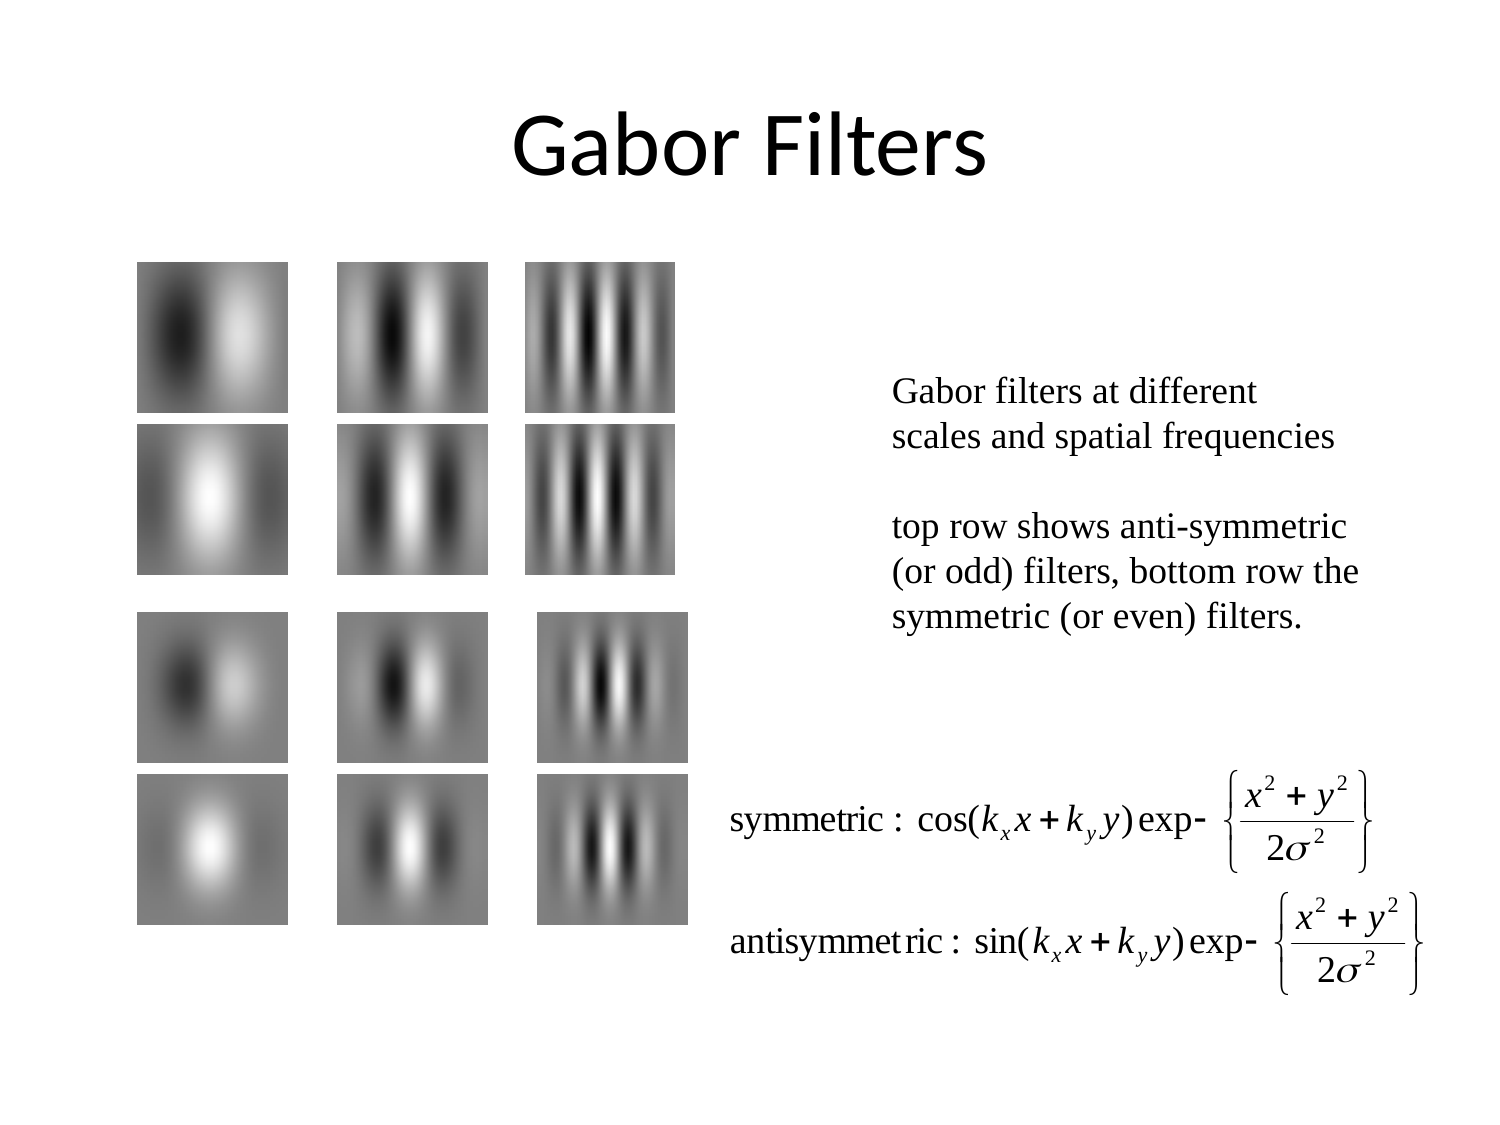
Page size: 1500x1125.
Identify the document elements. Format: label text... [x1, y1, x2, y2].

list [724, 762, 1430, 1003]
picture [524, 424, 676, 576]
picture [524, 262, 676, 413]
picture [337, 424, 488, 576]
picture [137, 262, 288, 413]
picture [337, 262, 488, 413]
picture [137, 612, 288, 763]
picture [337, 774, 488, 926]
picture [137, 774, 288, 926]
title Gabor Filters [75, 45, 1425, 233]
text_box Gabor filters at different scales and spatial frequencies top row shows anti-symmetric (or odd) filters, bottom row the symmetric (or even) filters. [877, 358, 1375, 733]
picture [537, 612, 688, 763]
picture [137, 424, 288, 576]
picture [337, 612, 488, 763]
picture [537, 774, 688, 926]
